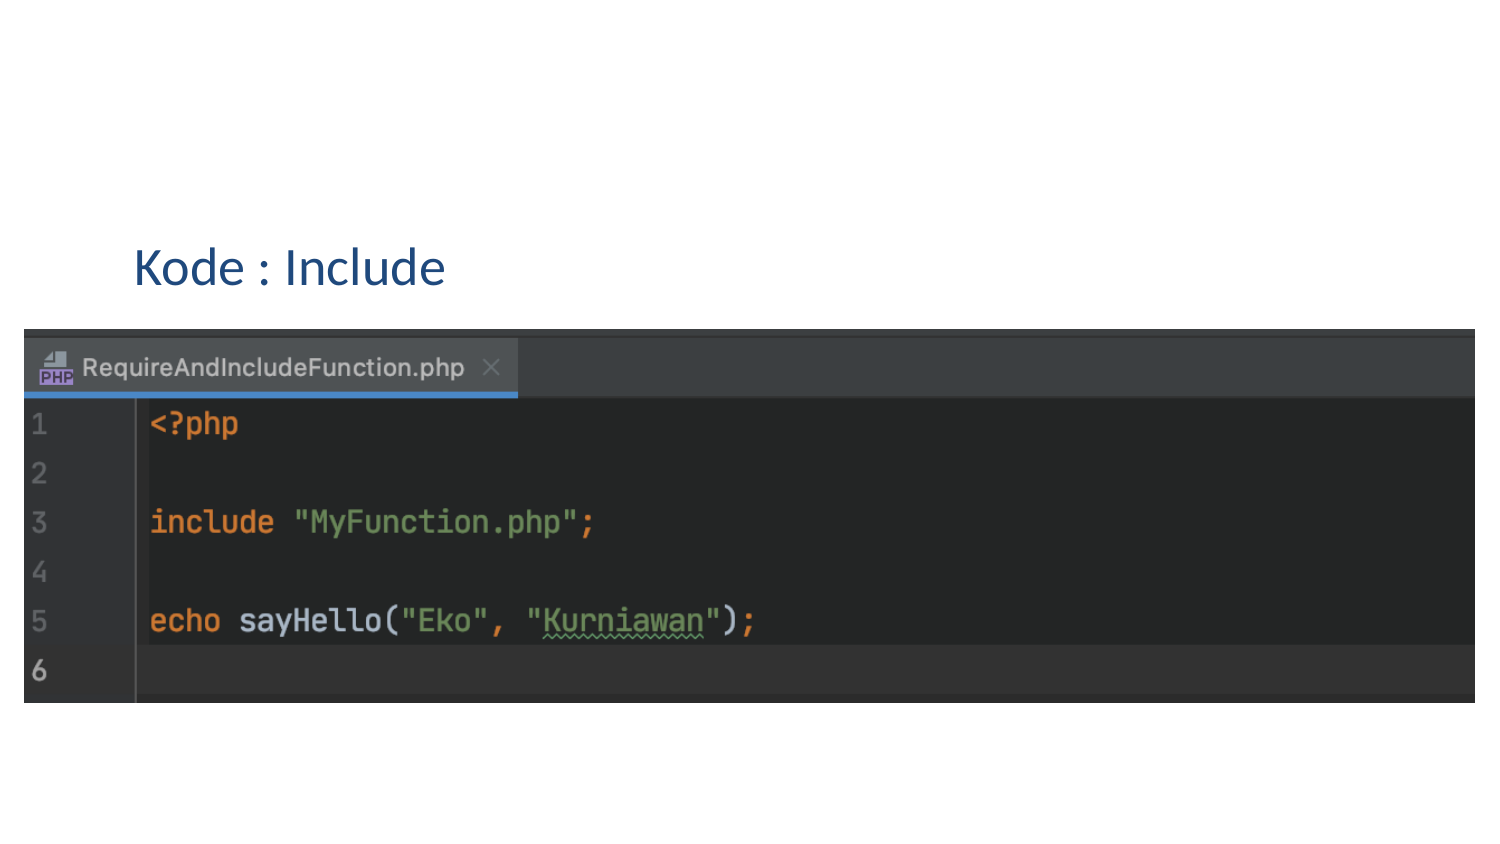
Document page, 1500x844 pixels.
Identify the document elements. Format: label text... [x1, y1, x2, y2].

title Kode : Include [119, 216, 1381, 305]
picture [24, 328, 1476, 703]
